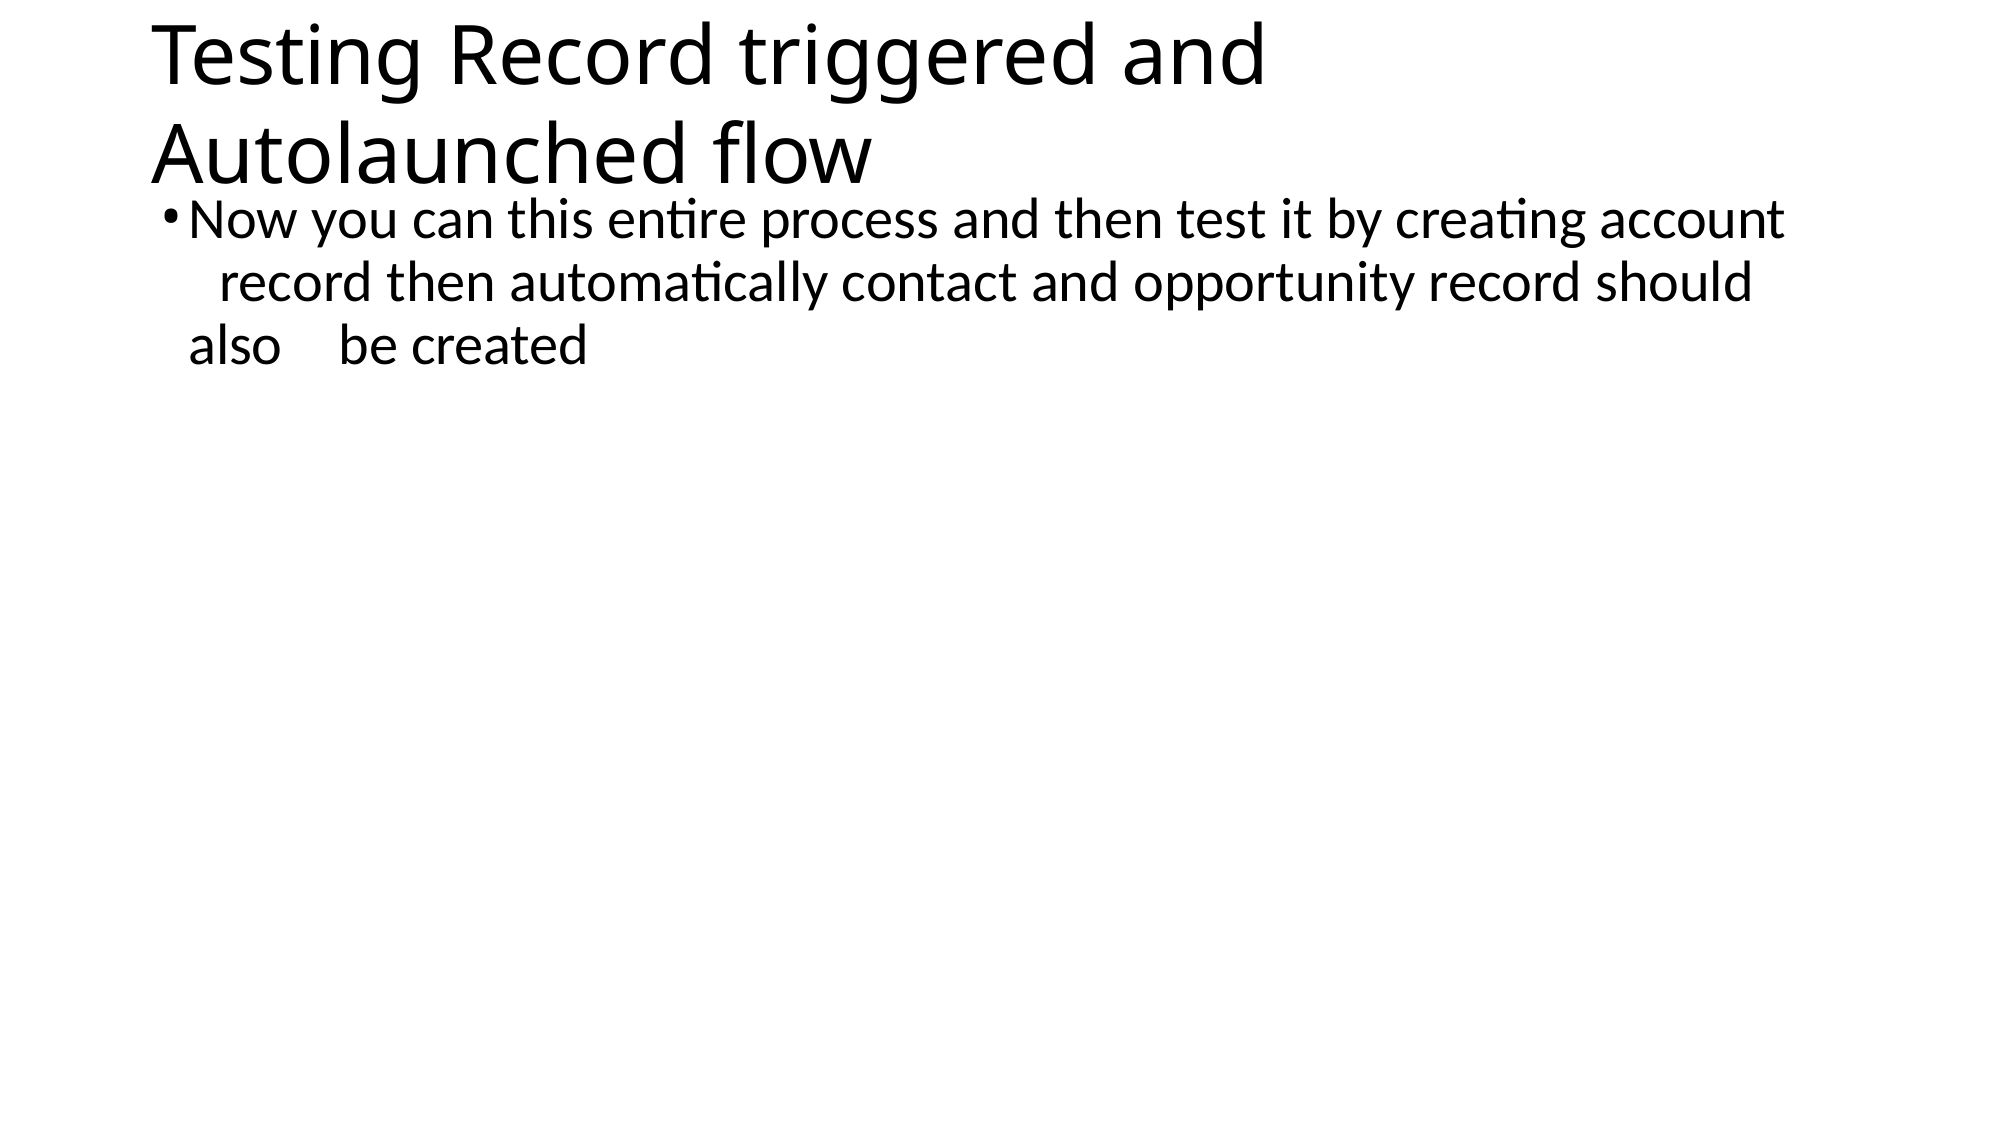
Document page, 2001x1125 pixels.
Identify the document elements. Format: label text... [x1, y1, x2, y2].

text_box Now you can this entire process and then test it by creating account record then automatically contact and opportunity record should also be created [158, 177, 1836, 377]
title Testing Record triggered and Autolaunched flow [149, 0, 1761, 200]
